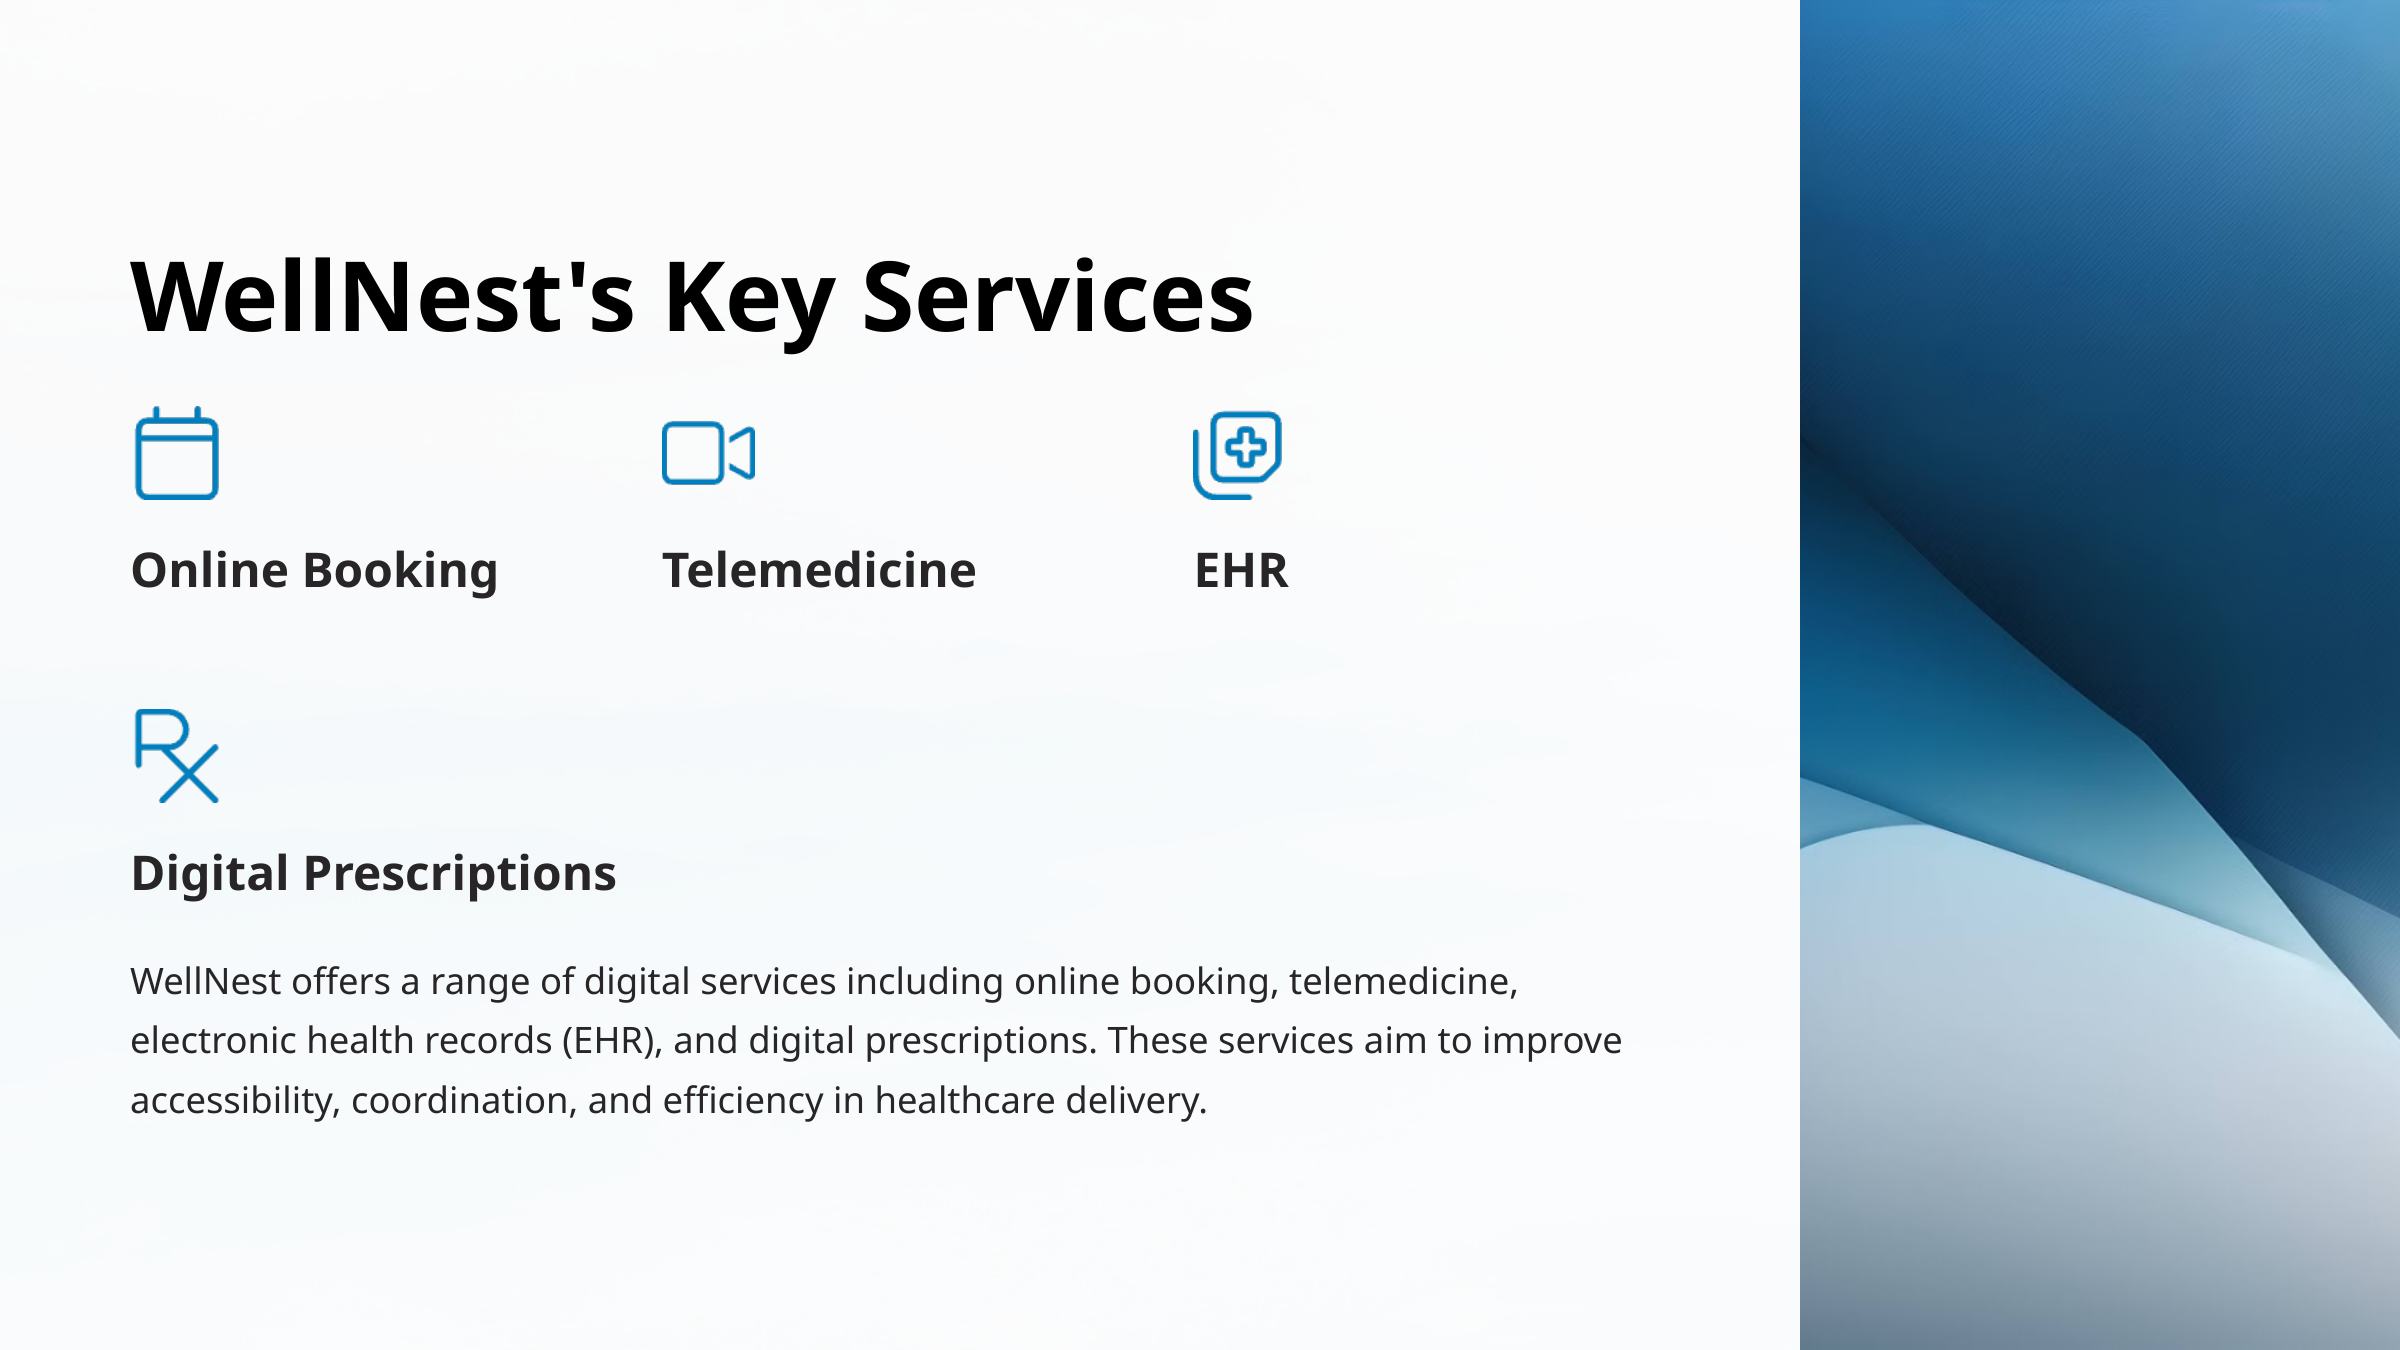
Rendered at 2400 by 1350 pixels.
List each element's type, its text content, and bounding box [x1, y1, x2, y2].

picture [171, 709, 224, 803]
picture [165, 779, 213, 803]
text_box WellNest offers a range of digital services including online booking, telemedicine, electronic health records (EHR), and digital prescriptions. These services aim to improve accessibility, coordination, and efficiency in healthcare delivery. [130, 942, 1670, 1122]
picture [130, 709, 184, 803]
picture [1799, 0, 2400, 1350]
picture [661, 406, 755, 500]
text_box Telemedicine [661, 536, 1138, 598]
text_box Digital Prescriptions [130, 839, 607, 901]
picture [142, 441, 212, 494]
picture [667, 427, 719, 479]
picture [1193, 483, 1210, 500]
text_box WellNest's Key Services [130, 228, 1169, 351]
text_box Online Booking [130, 536, 607, 598]
picture [1193, 406, 1287, 500]
picture [200, 406, 224, 500]
picture [130, 406, 196, 500]
picture [142, 714, 183, 744]
picture [142, 424, 212, 436]
text_box EHR [1193, 536, 1670, 598]
